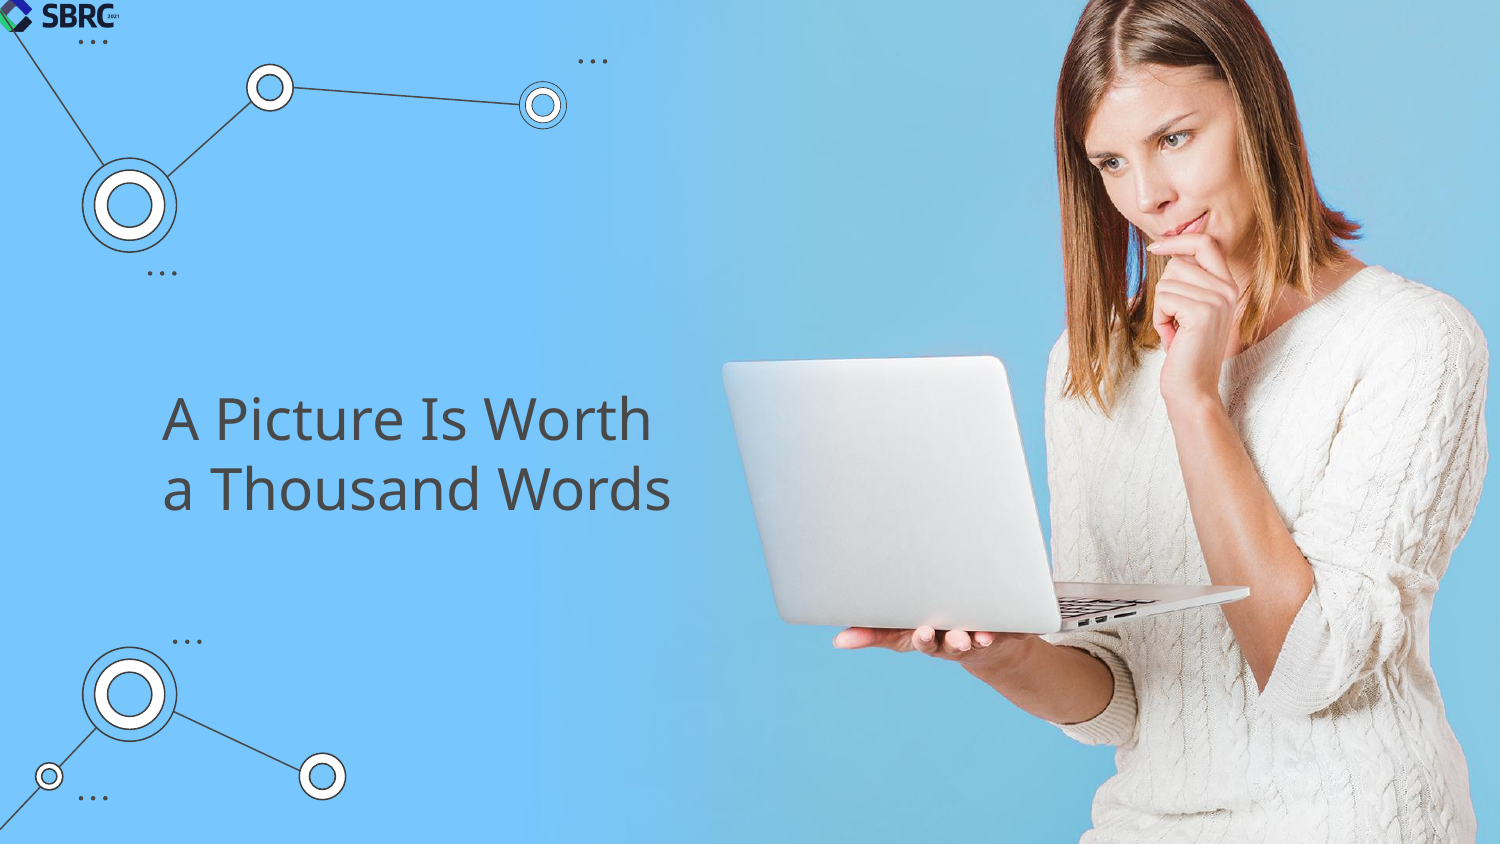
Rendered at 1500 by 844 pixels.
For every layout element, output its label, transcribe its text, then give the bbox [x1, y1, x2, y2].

picture [0, 0, 1500, 844]
title A Picture Is Worth a Thousand Words [146, 325, 715, 538]
